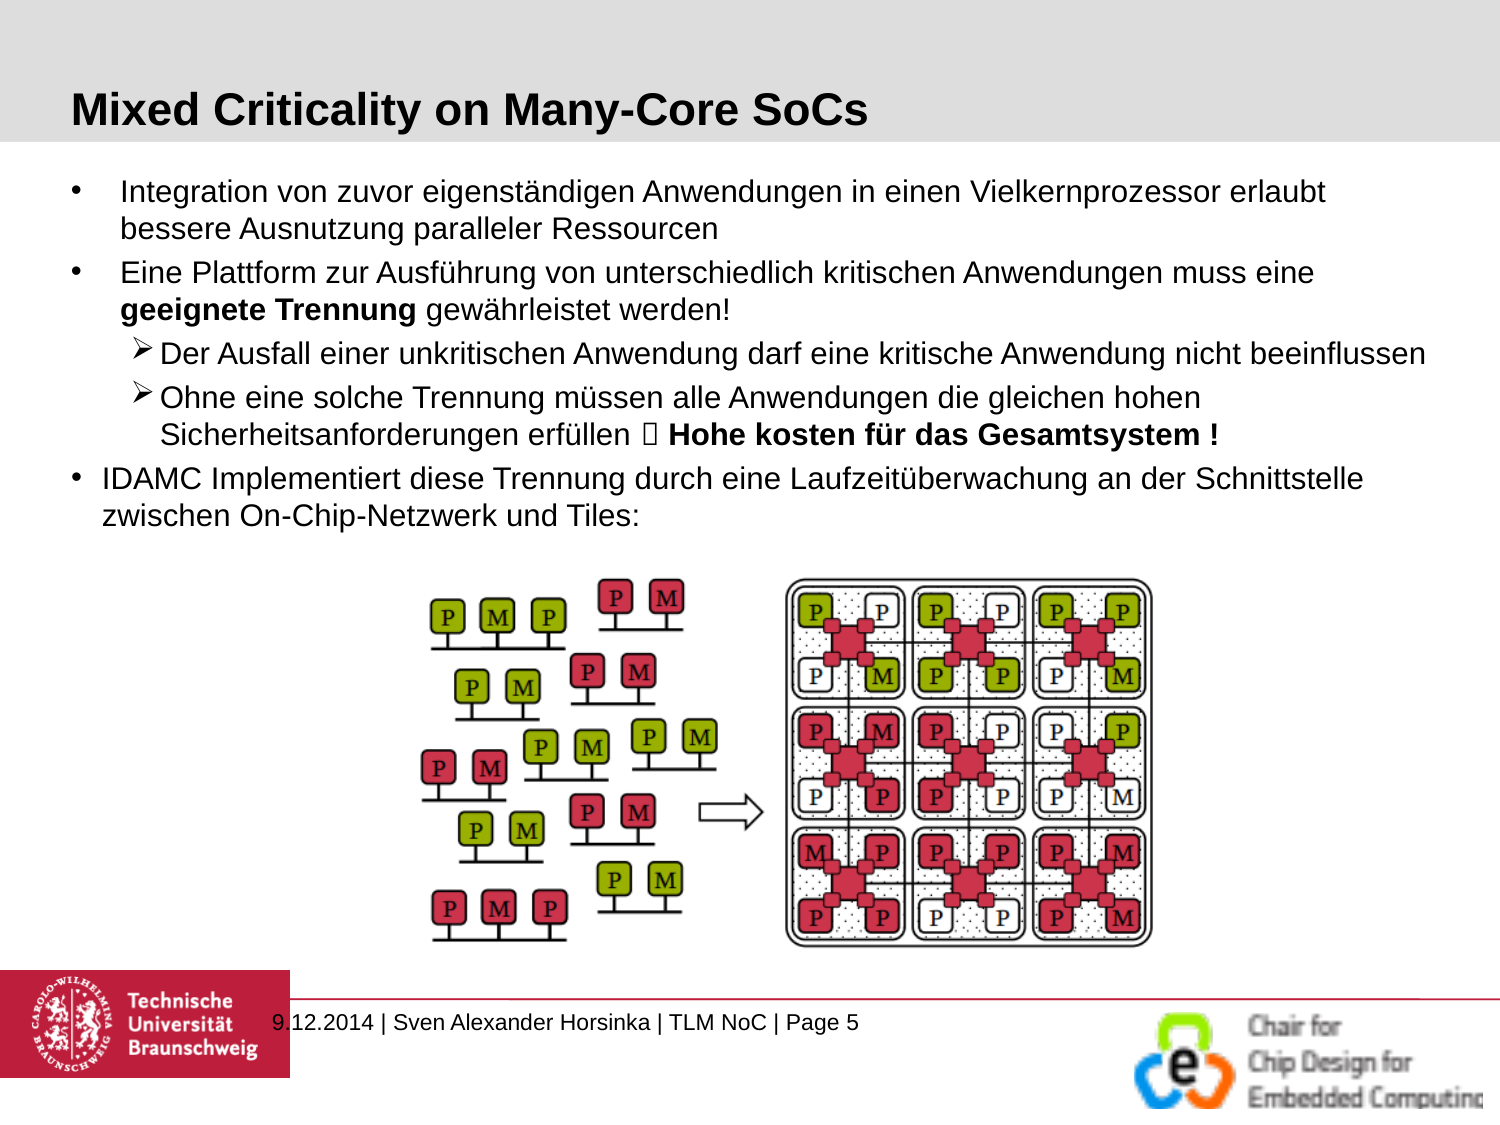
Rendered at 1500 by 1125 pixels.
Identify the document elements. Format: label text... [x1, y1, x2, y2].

picture [0, 970, 290, 1078]
picture [365, 540, 1179, 969]
title Mixed Criticality on Many-Core SoCs [70, 18, 1445, 135]
list Integration von zuvor eigenständigen Anwendungen in einen Vielkernprozessor erlaubt bessere Ausnutzung paralleler Ressourcen Eine Plattform zur Ausführung von unterschiedlich kritischen Anwendungen muss eine geeignete Trennung gewährleistet werden! Der Ausfall einer unkritischen Anwendung darf eine kritische Anwendung nicht beeinflussen Ohne eine solche Trennung müssen alle Anwendungen die gleichen hohen Sicherheitsanforderungen erfüllen  Hohe kosten für das Gesamtsystem ! IDAMC Implementiert diese Trennung durch eine Laufzeitüberwachung an der Schnittstelle zwischen On-Chip-Netzwerk und Tiles: [70, 171, 1445, 954]
